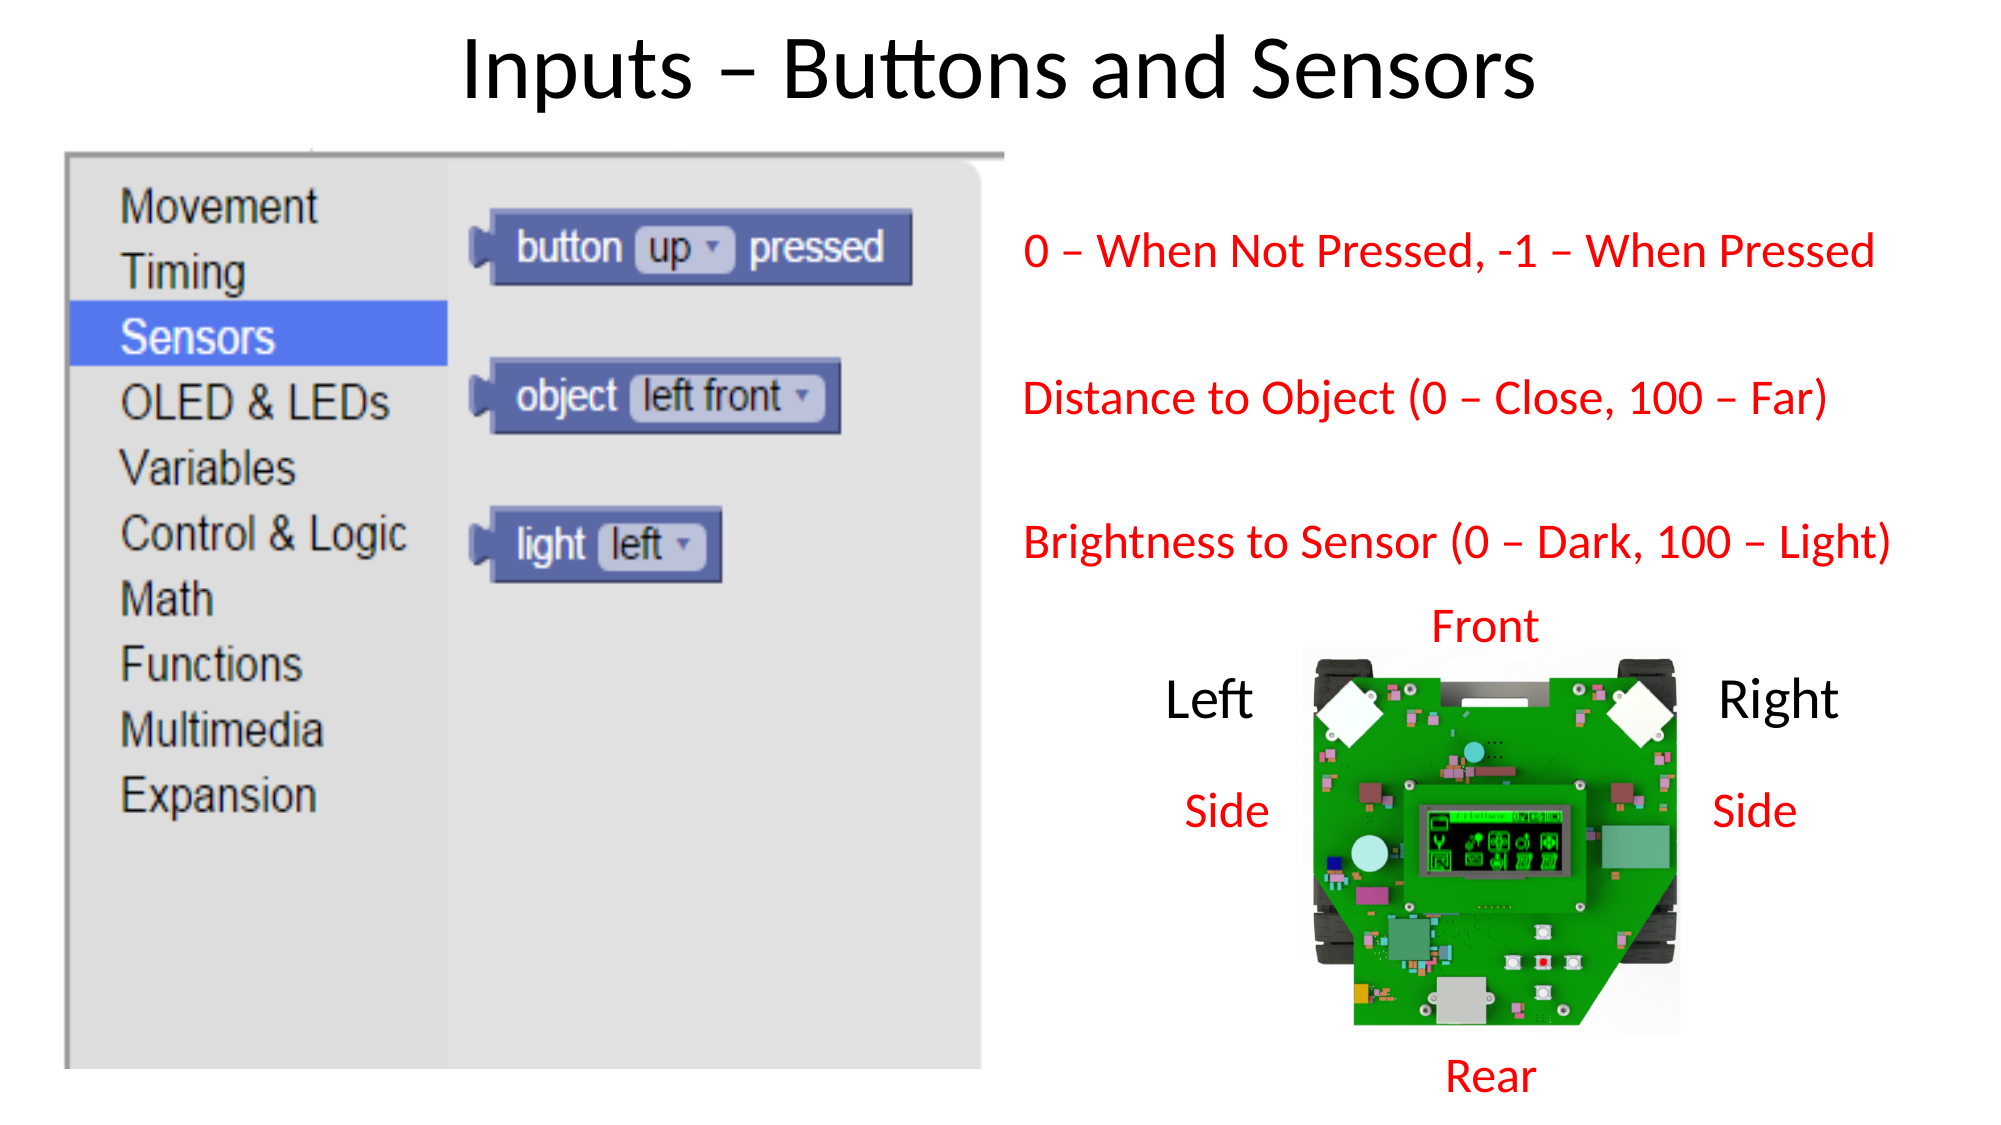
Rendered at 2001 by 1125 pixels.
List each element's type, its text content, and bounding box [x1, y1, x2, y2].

picture [1302, 647, 1681, 1034]
text_box Right [1703, 652, 1856, 738]
text_box Side [1169, 769, 1286, 845]
text_box Side [1697, 769, 1813, 845]
text_box Inputs – Buttons and Sensors [0, 0, 2000, 125]
text_box Front [1416, 585, 1567, 647]
text_box 0 – When Not Pressed, -1 – When Pressed [1008, 210, 1892, 285]
text_box Rear [1430, 1035, 1553, 1111]
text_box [60, 148, 1005, 1069]
text_box Distance to Object (0 – Close, 100 – Far) [1007, 356, 1845, 432]
text_box Brightness to Sensor (0 – Dark, 100 – Light) [1008, 501, 1909, 576]
text_box Left [1150, 652, 1270, 738]
